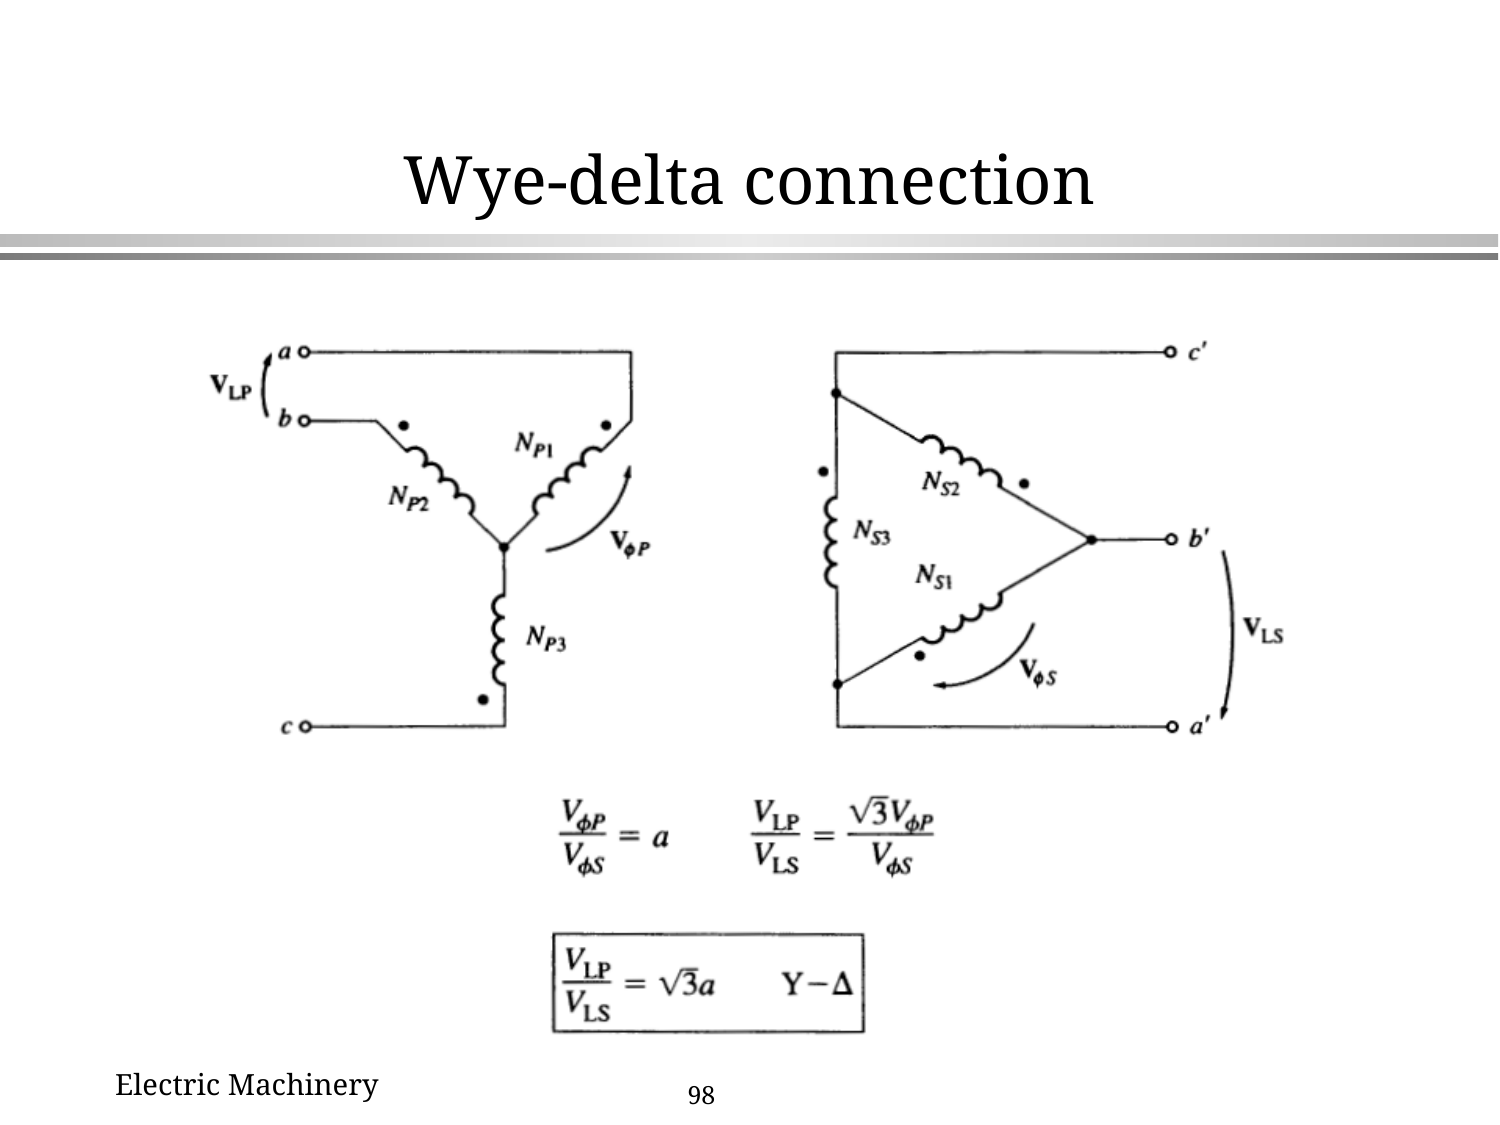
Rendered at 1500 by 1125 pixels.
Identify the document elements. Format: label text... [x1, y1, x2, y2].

picture [537, 916, 877, 1047]
picture [548, 786, 689, 886]
title Wye-delta connection [112, 37, 1388, 225]
picture [737, 786, 956, 891]
picture [194, 314, 1299, 774]
footer Electric Machinery [100, 1058, 576, 1090]
